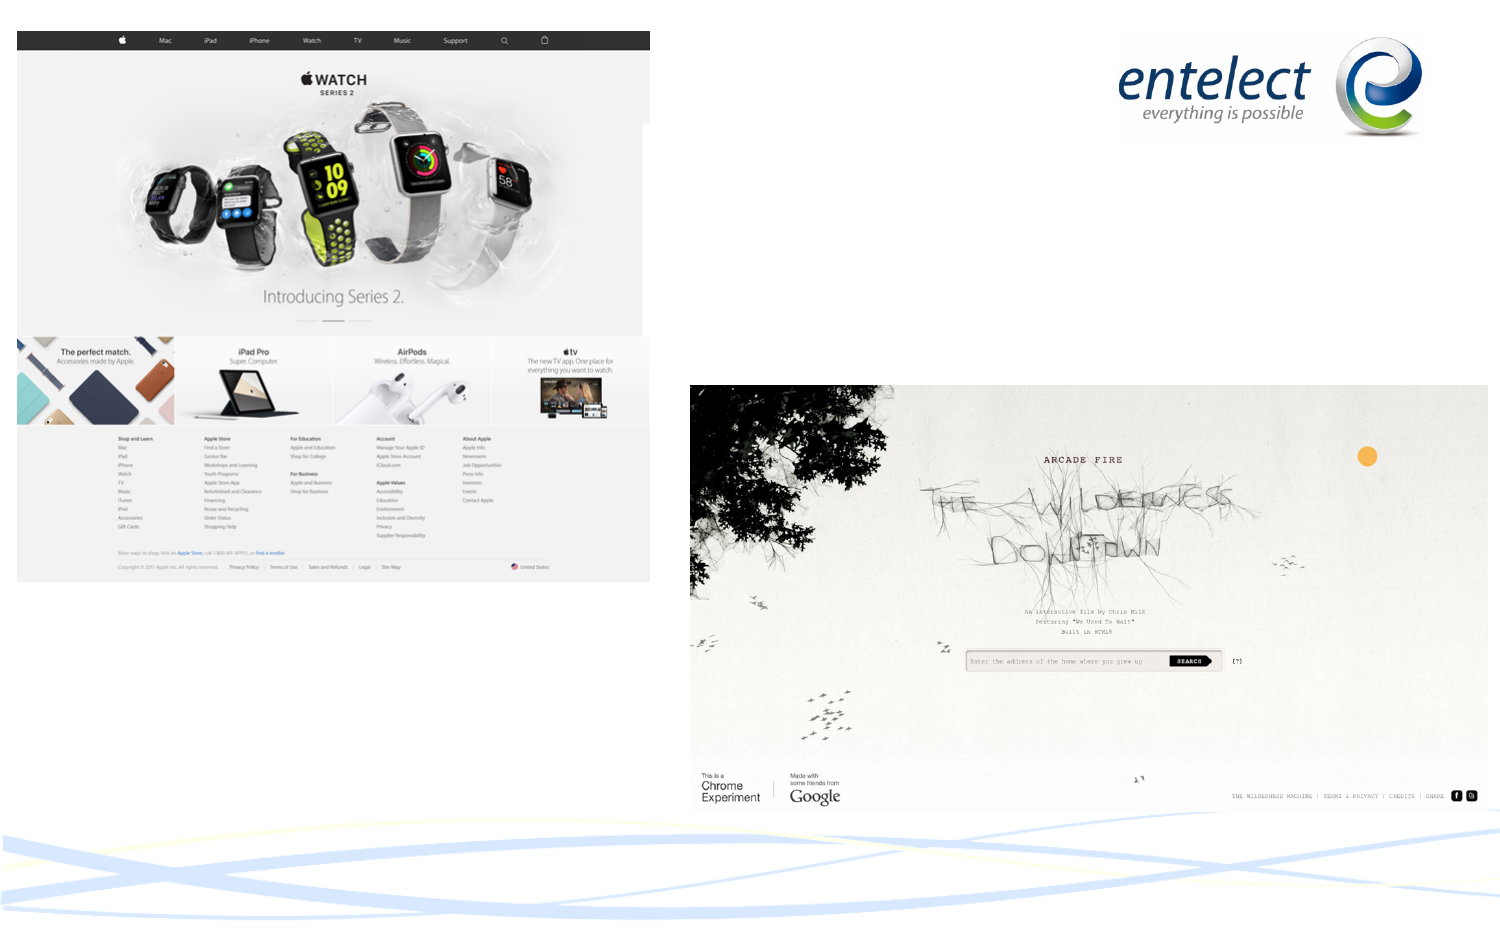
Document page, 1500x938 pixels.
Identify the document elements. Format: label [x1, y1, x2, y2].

picture [690, 385, 1488, 812]
picture [1117, 31, 1427, 141]
picture [17, 31, 650, 582]
